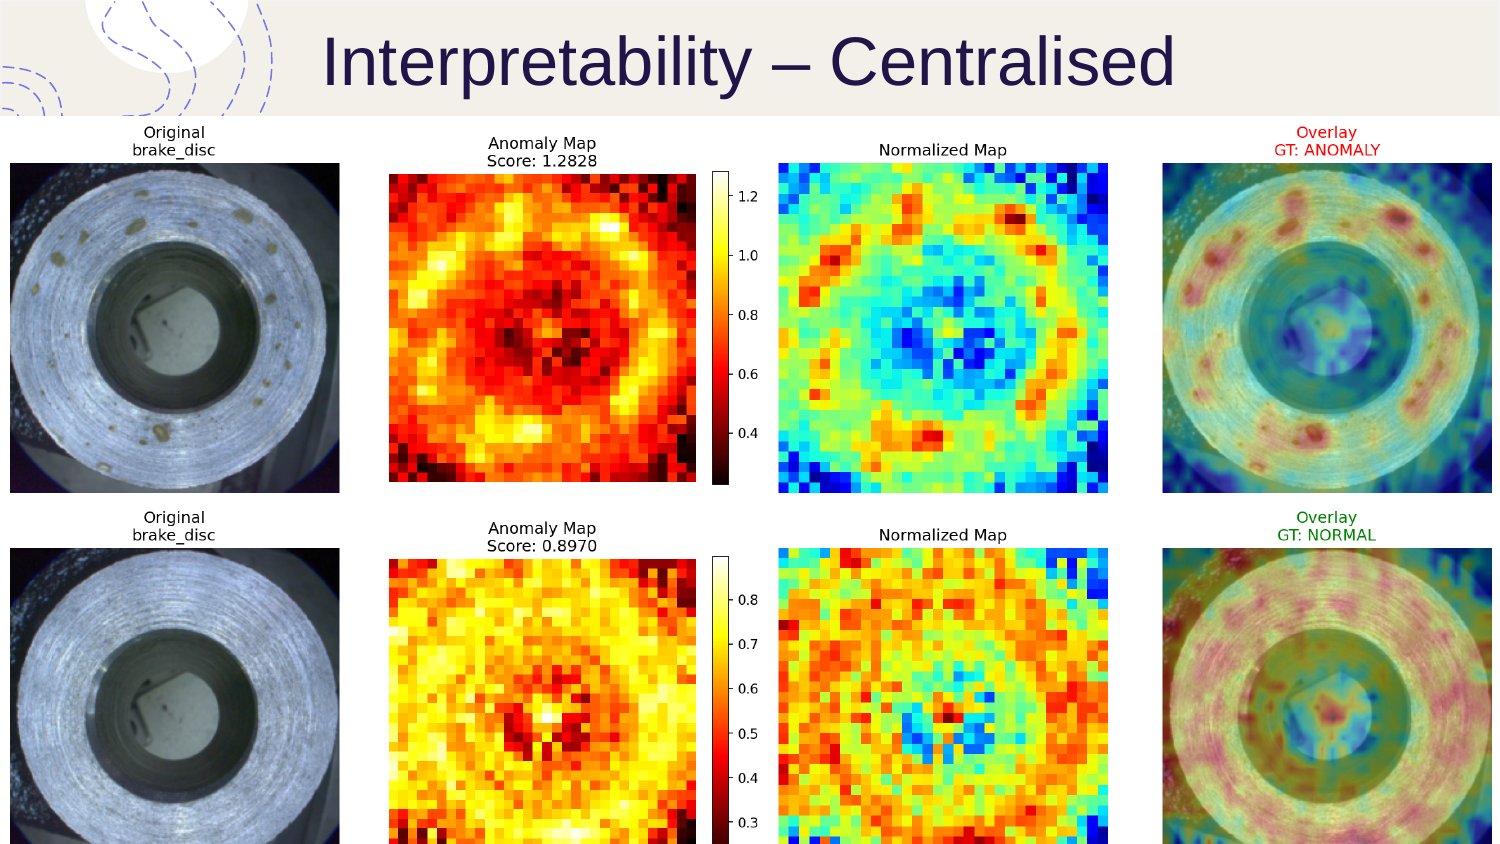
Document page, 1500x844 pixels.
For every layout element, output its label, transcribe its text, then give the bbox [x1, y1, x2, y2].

title Interpretability – Centralised [103, 0, 1397, 114]
picture [0, 116, 1500, 844]
